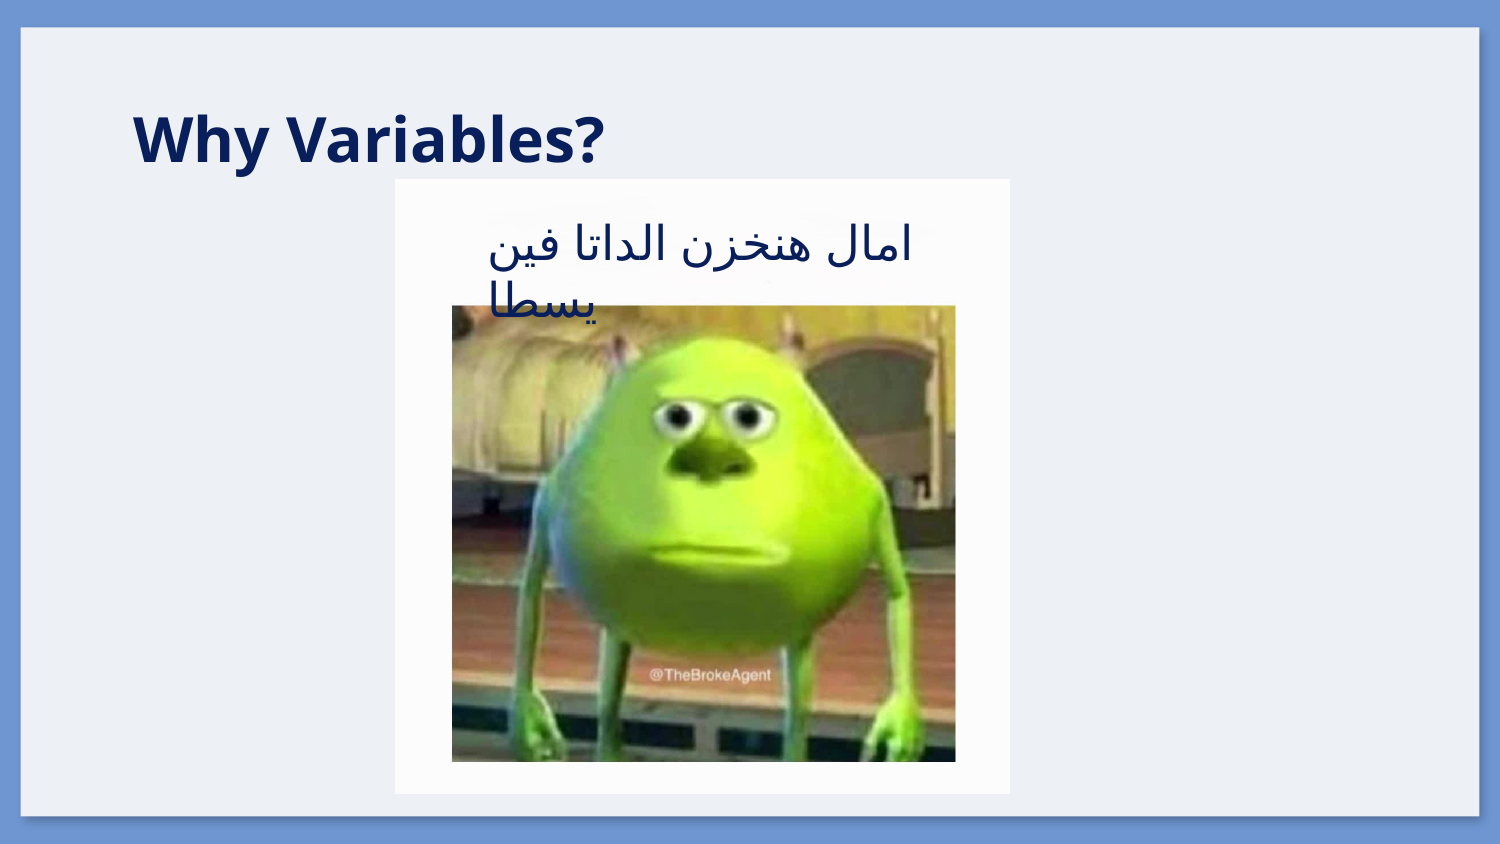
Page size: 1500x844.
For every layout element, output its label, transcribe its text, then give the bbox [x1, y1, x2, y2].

picture [394, 179, 1010, 794]
title Why Variables? [118, 85, 1383, 180]
